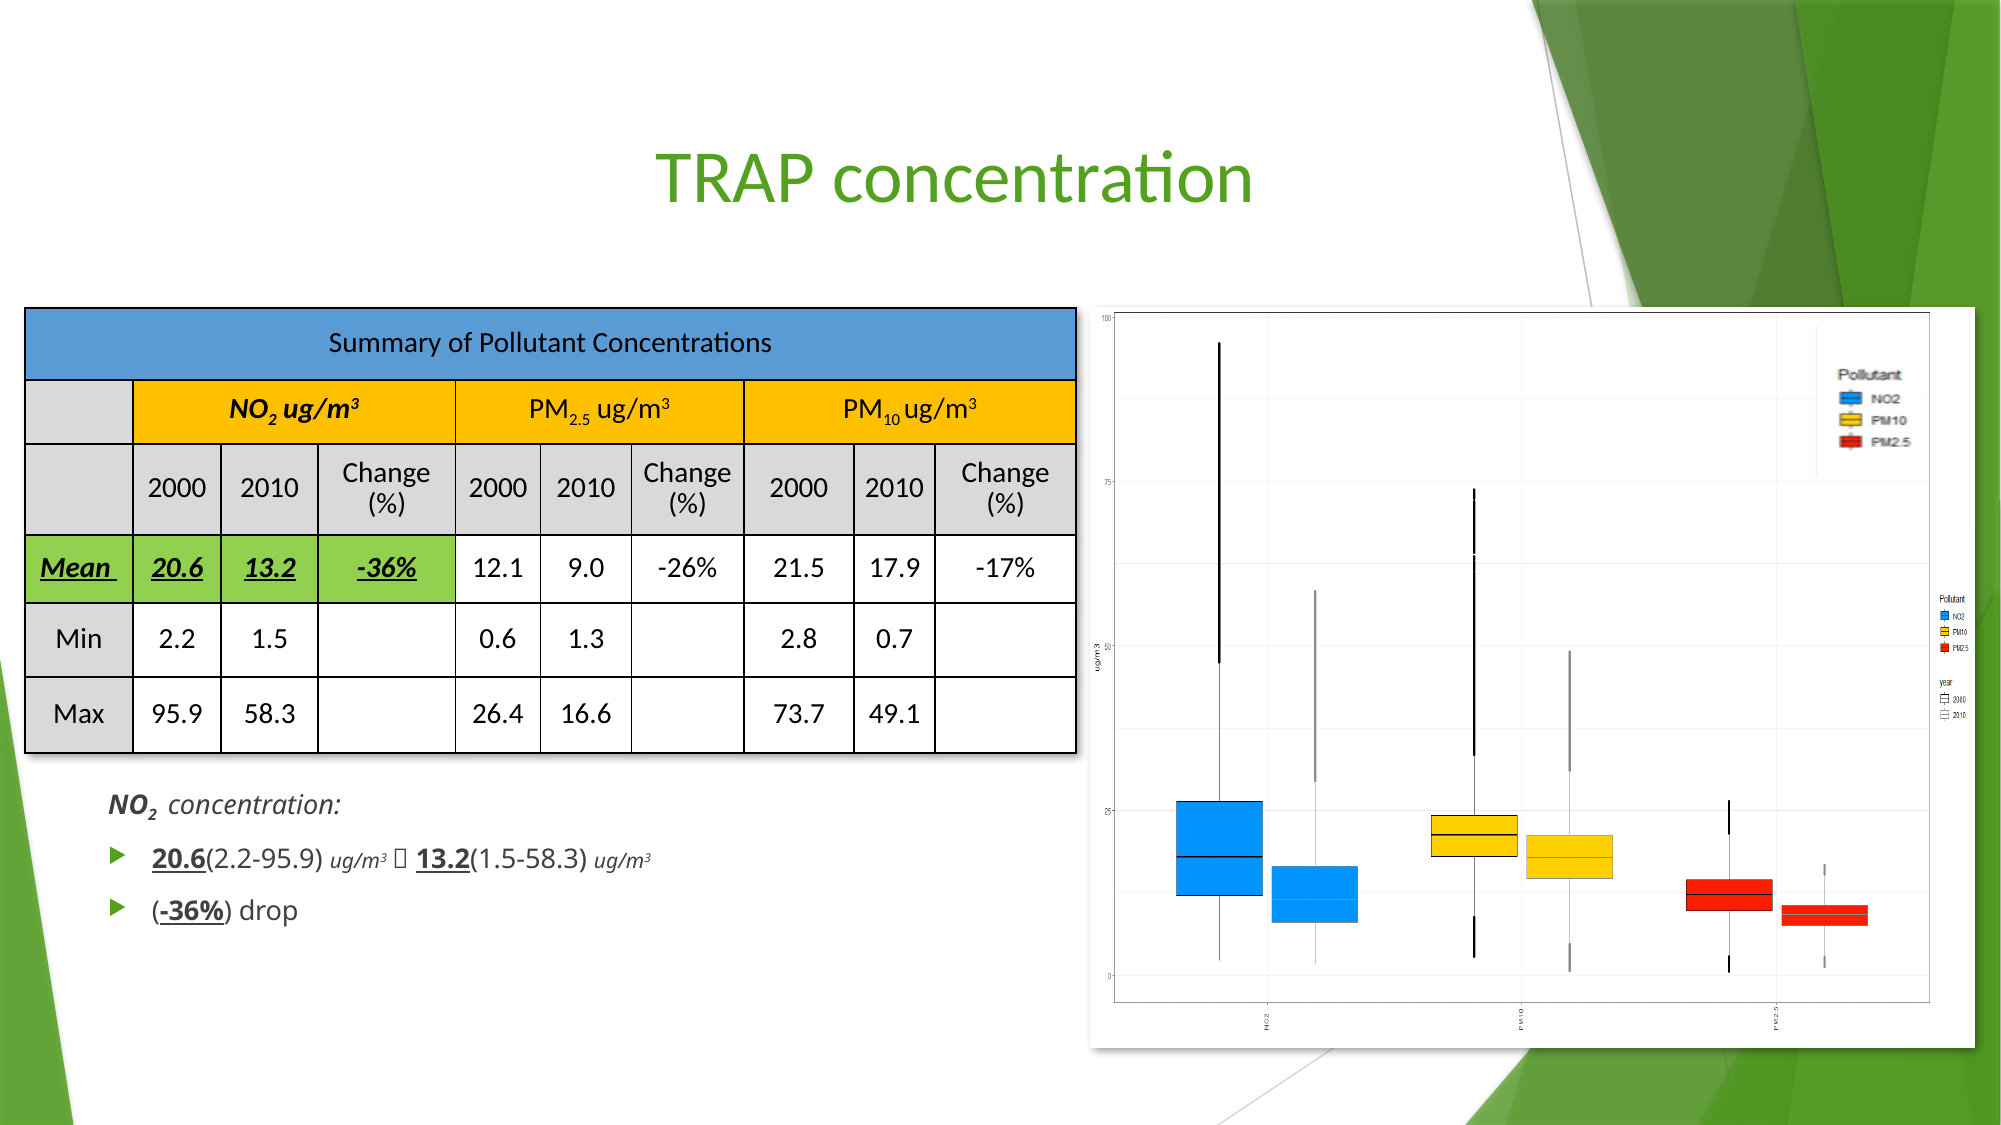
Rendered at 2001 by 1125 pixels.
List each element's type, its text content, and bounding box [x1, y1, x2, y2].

table_cell PM2.5 ug/m3 [456, 381, 743, 443]
table_cell Change (%) [936, 445, 1075, 534]
table_cell -17% [936, 536, 1075, 602]
table_cell [319, 604, 455, 676]
table_cell 9.0 [541, 536, 631, 602]
table_cell [26, 381, 132, 443]
table_cell Max [26, 678, 132, 752]
table_cell 95.9 [134, 678, 220, 752]
table_cell [936, 678, 1075, 752]
table_cell 13.2 [222, 536, 317, 602]
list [1089, 307, 1976, 1048]
table_cell PM10 ug/m3 [745, 381, 1075, 443]
table_cell 2010 [855, 445, 934, 534]
table_cell 12.1 [456, 536, 540, 602]
table_cell 17.9 [855, 536, 934, 602]
table_cell 1.3 [541, 604, 631, 676]
table_cell 58.3 [222, 678, 317, 752]
table_cell 1.5 [222, 604, 317, 676]
table_cell 2010 [222, 445, 317, 534]
table_cell 73.7 [745, 678, 853, 752]
table_cell [319, 678, 455, 752]
table_cell 2.8 [745, 604, 853, 676]
table_cell [26, 445, 132, 534]
picture [1815, 326, 1926, 478]
table_cell 16.6 [541, 678, 631, 752]
title TRAP concentration [93, 114, 1819, 277]
table_header Summary of Pollutant Concentrations [26, 309, 1075, 379]
table_cell 0.6 [456, 604, 540, 676]
table_cell [632, 604, 743, 676]
table_cell 21.5 [745, 536, 853, 602]
table_cell [632, 678, 743, 752]
table_cell 49.1 [855, 678, 934, 752]
table_cell -26% [632, 536, 743, 602]
table_cell NO2 ug/m3 [134, 381, 455, 443]
table_cell Change (%) [319, 445, 455, 534]
table_cell 2.2 [134, 604, 220, 676]
table_cell Change (%) [632, 445, 743, 534]
table_cell [936, 604, 1075, 676]
table_cell 2010 [541, 445, 631, 534]
table_cell 26.4 [456, 678, 540, 752]
table_cell Mean [26, 536, 132, 602]
table_cell 20.6 [134, 536, 220, 602]
text_box NO2 concentration: 20.6(2.2-95.9) ug/m3  13.2(1.5-58.3) ug/m3 (-36%) drop [93, 777, 1032, 939]
table_cell Min [26, 604, 132, 676]
table_cell 2000 [745, 445, 853, 534]
table_cell -36% [319, 536, 455, 602]
table_cell 2000 [456, 445, 540, 534]
table_cell 2000 [134, 445, 220, 534]
table_cell 0.7 [855, 604, 934, 676]
